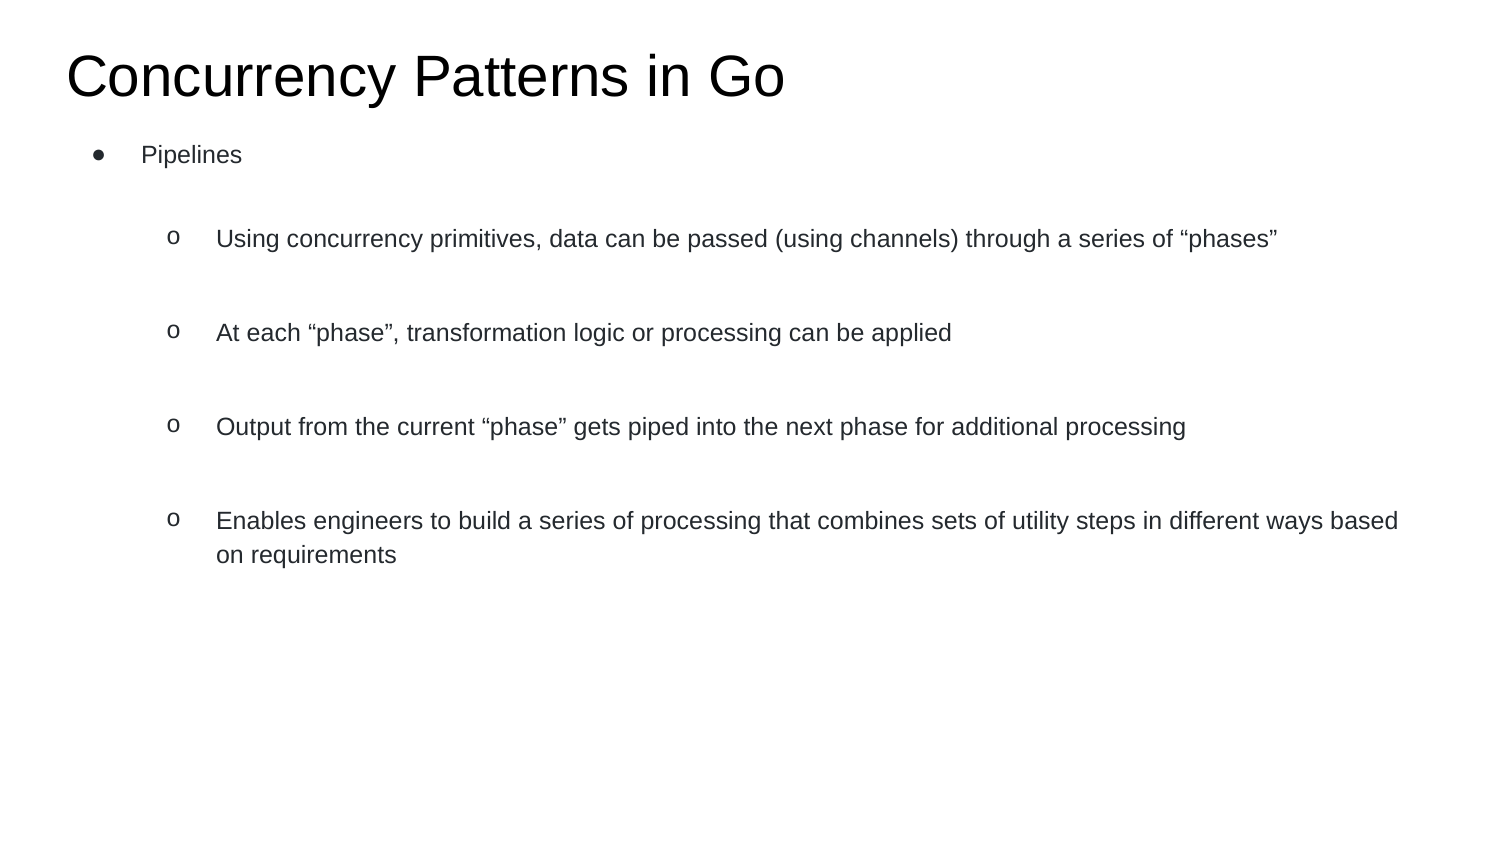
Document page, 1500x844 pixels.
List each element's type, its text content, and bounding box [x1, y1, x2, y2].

list Pipelines Using concurrency primitives, data can be passed (using channels) through a series of “phases” At each “phase”, transformation logic or processing can be applied Output from the current “phase” gets piped into the next phase for additional processing Enables engineers to build a series of processing that combines sets of utility steps in different ways based on requirements [51, 119, 1449, 815]
title Concurrency Patterns in Go [51, 23, 1449, 119]
